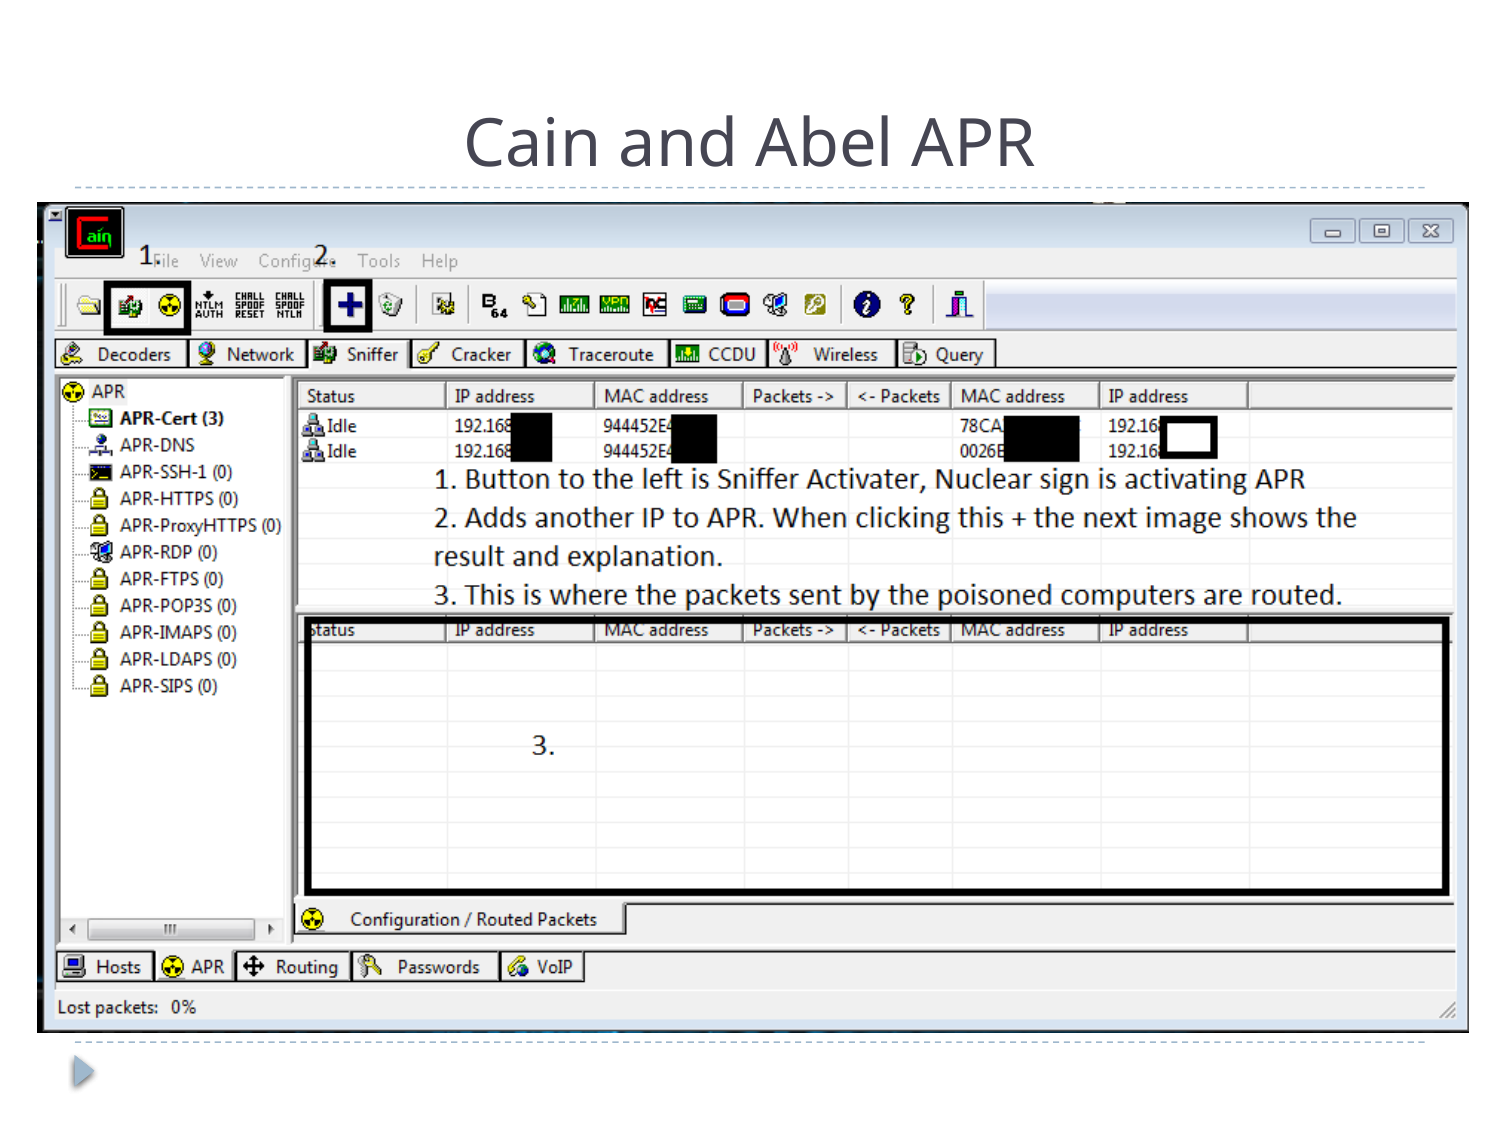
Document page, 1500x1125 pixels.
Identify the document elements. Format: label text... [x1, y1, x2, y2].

title Cain and Abel APR [75, 37, 1425, 188]
picture [37, 202, 1469, 1033]
